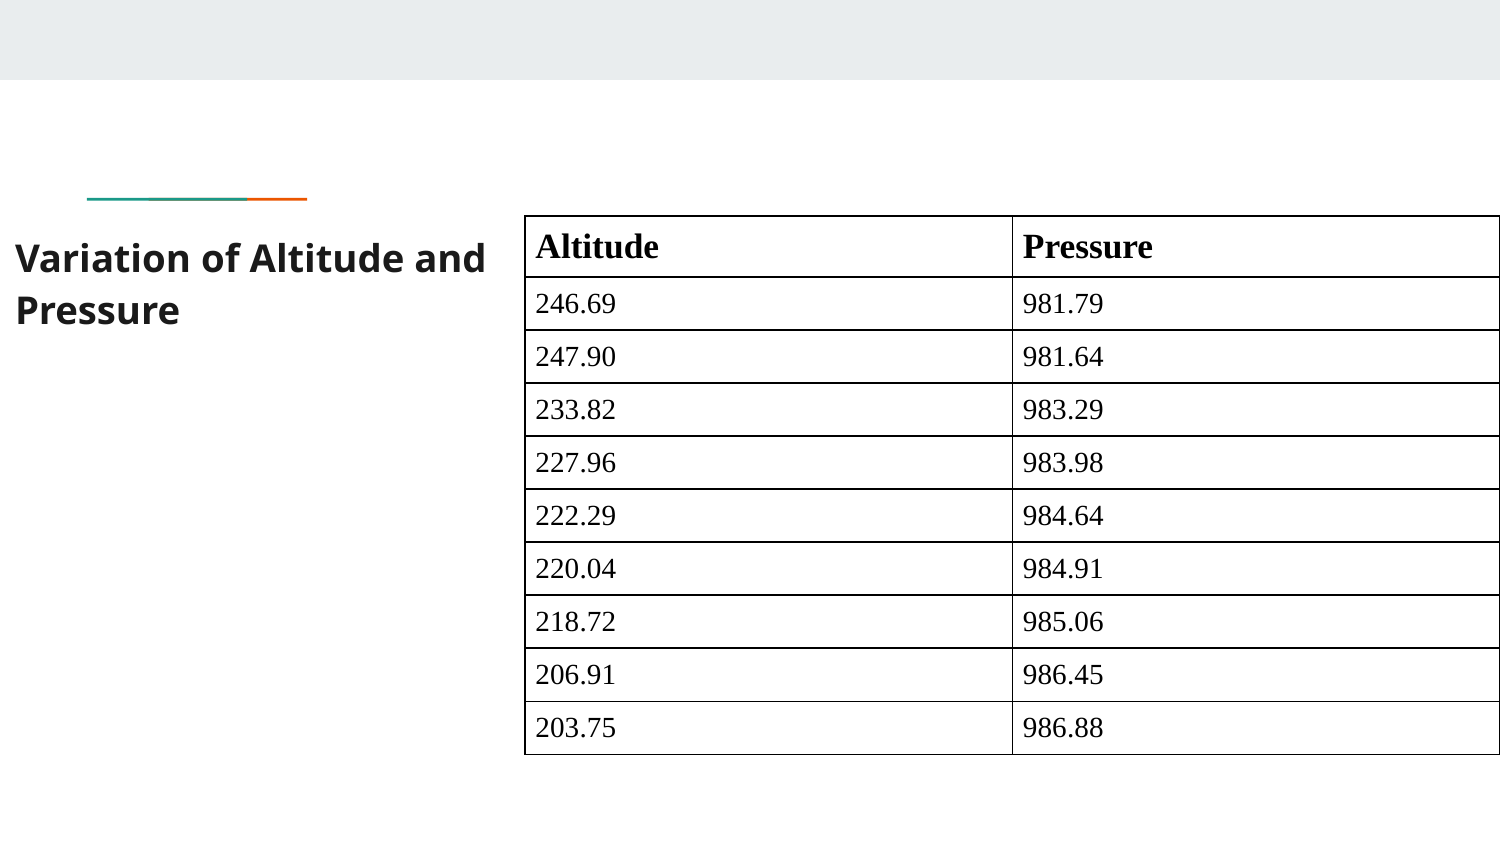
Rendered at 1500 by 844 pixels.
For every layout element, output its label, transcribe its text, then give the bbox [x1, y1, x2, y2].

table_cell 983.29 [1013, 384, 1499, 435]
table_cell 220.04 [526, 543, 1012, 594]
table_header Pressure [1013, 217, 1499, 276]
table_cell 981.64 [1013, 331, 1499, 382]
table_cell 984.91 [1013, 543, 1499, 594]
table_cell 203.75 [526, 702, 1012, 754]
table_cell 218.72 [526, 596, 1012, 647]
table_header Altitude [526, 217, 1012, 276]
table_cell 247.90 [526, 331, 1012, 382]
table_cell 983.98 [1013, 437, 1499, 488]
table_cell 986.88 [1013, 702, 1499, 754]
table_cell 227.96 [526, 437, 1012, 488]
table_cell 246.69 [526, 278, 1012, 329]
table_cell 986.45 [1013, 649, 1499, 701]
table_cell 984.64 [1013, 490, 1499, 541]
table_cell 981.79 [1013, 278, 1499, 329]
table_cell 233.82 [526, 384, 1012, 435]
title Variation of Altitude and Pressure [0, 216, 524, 524]
table_cell 206.91 [526, 649, 1012, 701]
table_cell 222.29 [526, 490, 1012, 541]
table_cell 985.06 [1013, 596, 1499, 647]
